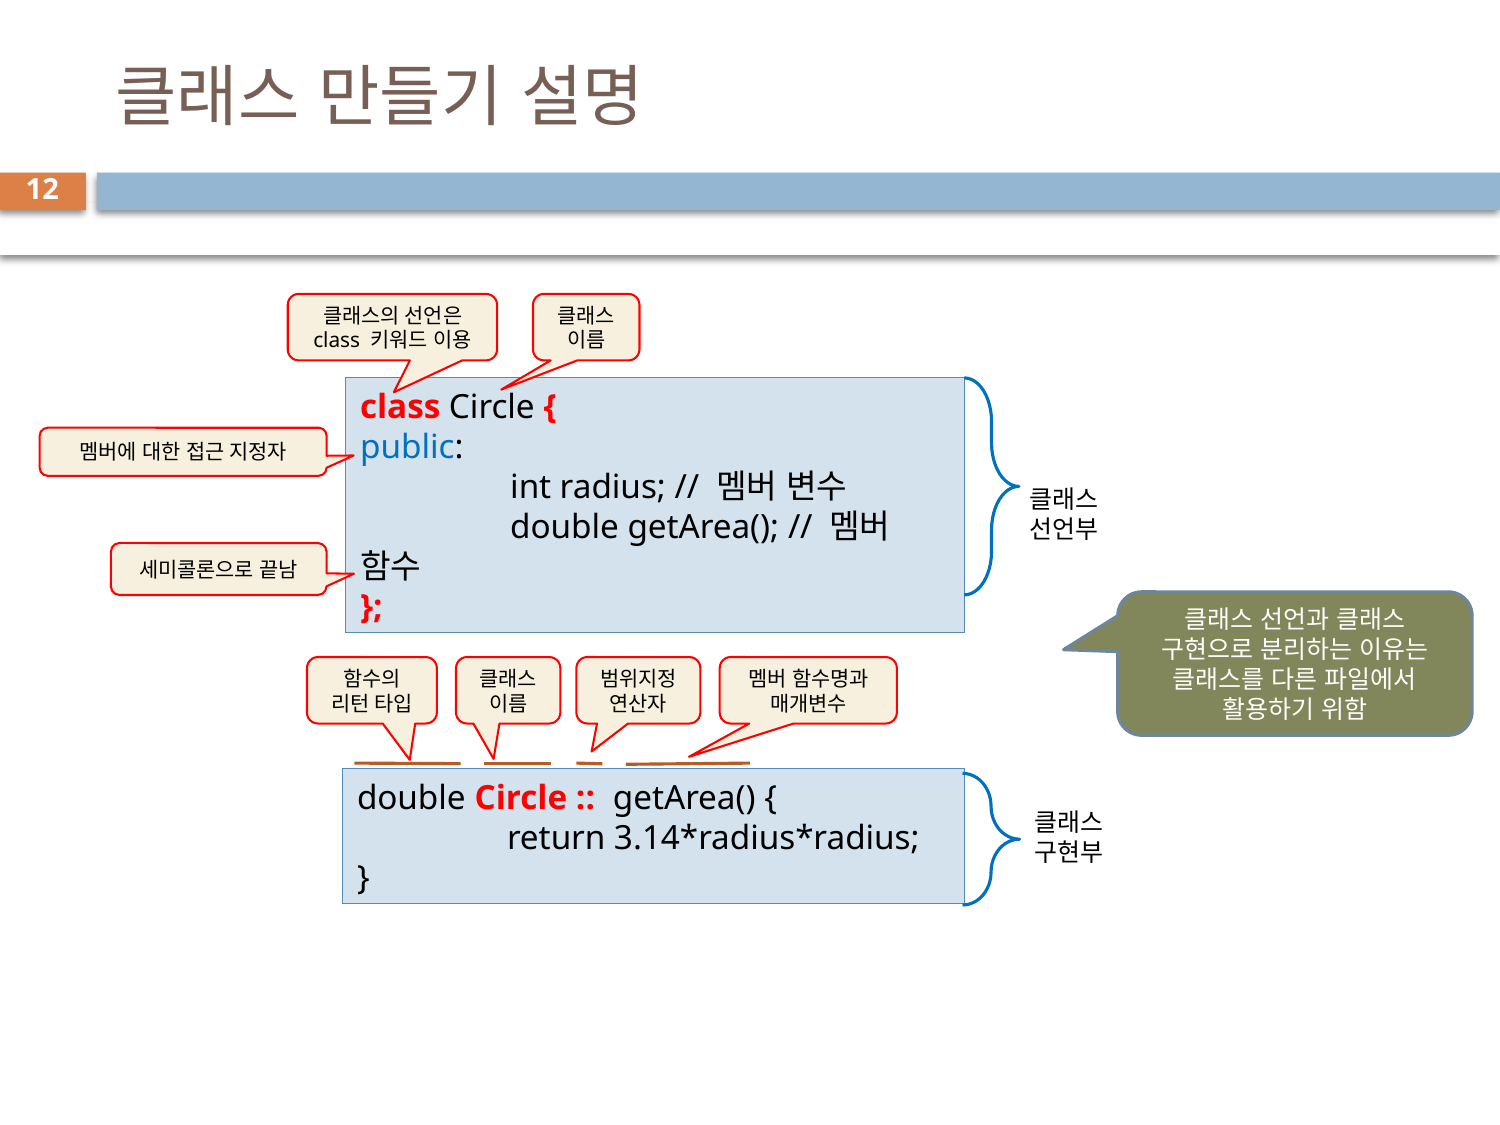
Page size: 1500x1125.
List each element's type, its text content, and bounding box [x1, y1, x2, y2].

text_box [306, 656, 965, 906]
text_box 세미콜론으로 끝남 [109, 541, 356, 597]
text_box [969, 773, 1019, 905]
text_box [964, 377, 1015, 596]
text_box 클래스 구현부 [1019, 798, 1119, 874]
slide_number 12 [0, 170, 87, 211]
text_box 멤버에 대한 접근 지정자 [38, 426, 356, 478]
text_box class Circle { public: int radius; // 멤버 변수 double getArea(); // 멤버 함수 }; [345, 377, 965, 633]
text_box 클래스 선언부 [1015, 475, 1114, 551]
text_box 클래스의 선언은 class 키워드 이용 [286, 292, 499, 394]
text_box 클래스 선언과 클래스 구현으로 분리하는 이유는 클래스를 다른 파일에서 활용하기 위함 [1062, 590, 1474, 737]
title 클래스 만들기 설명 [100, 37, 1438, 149]
text_box 클래스 이름 [499, 292, 642, 392]
